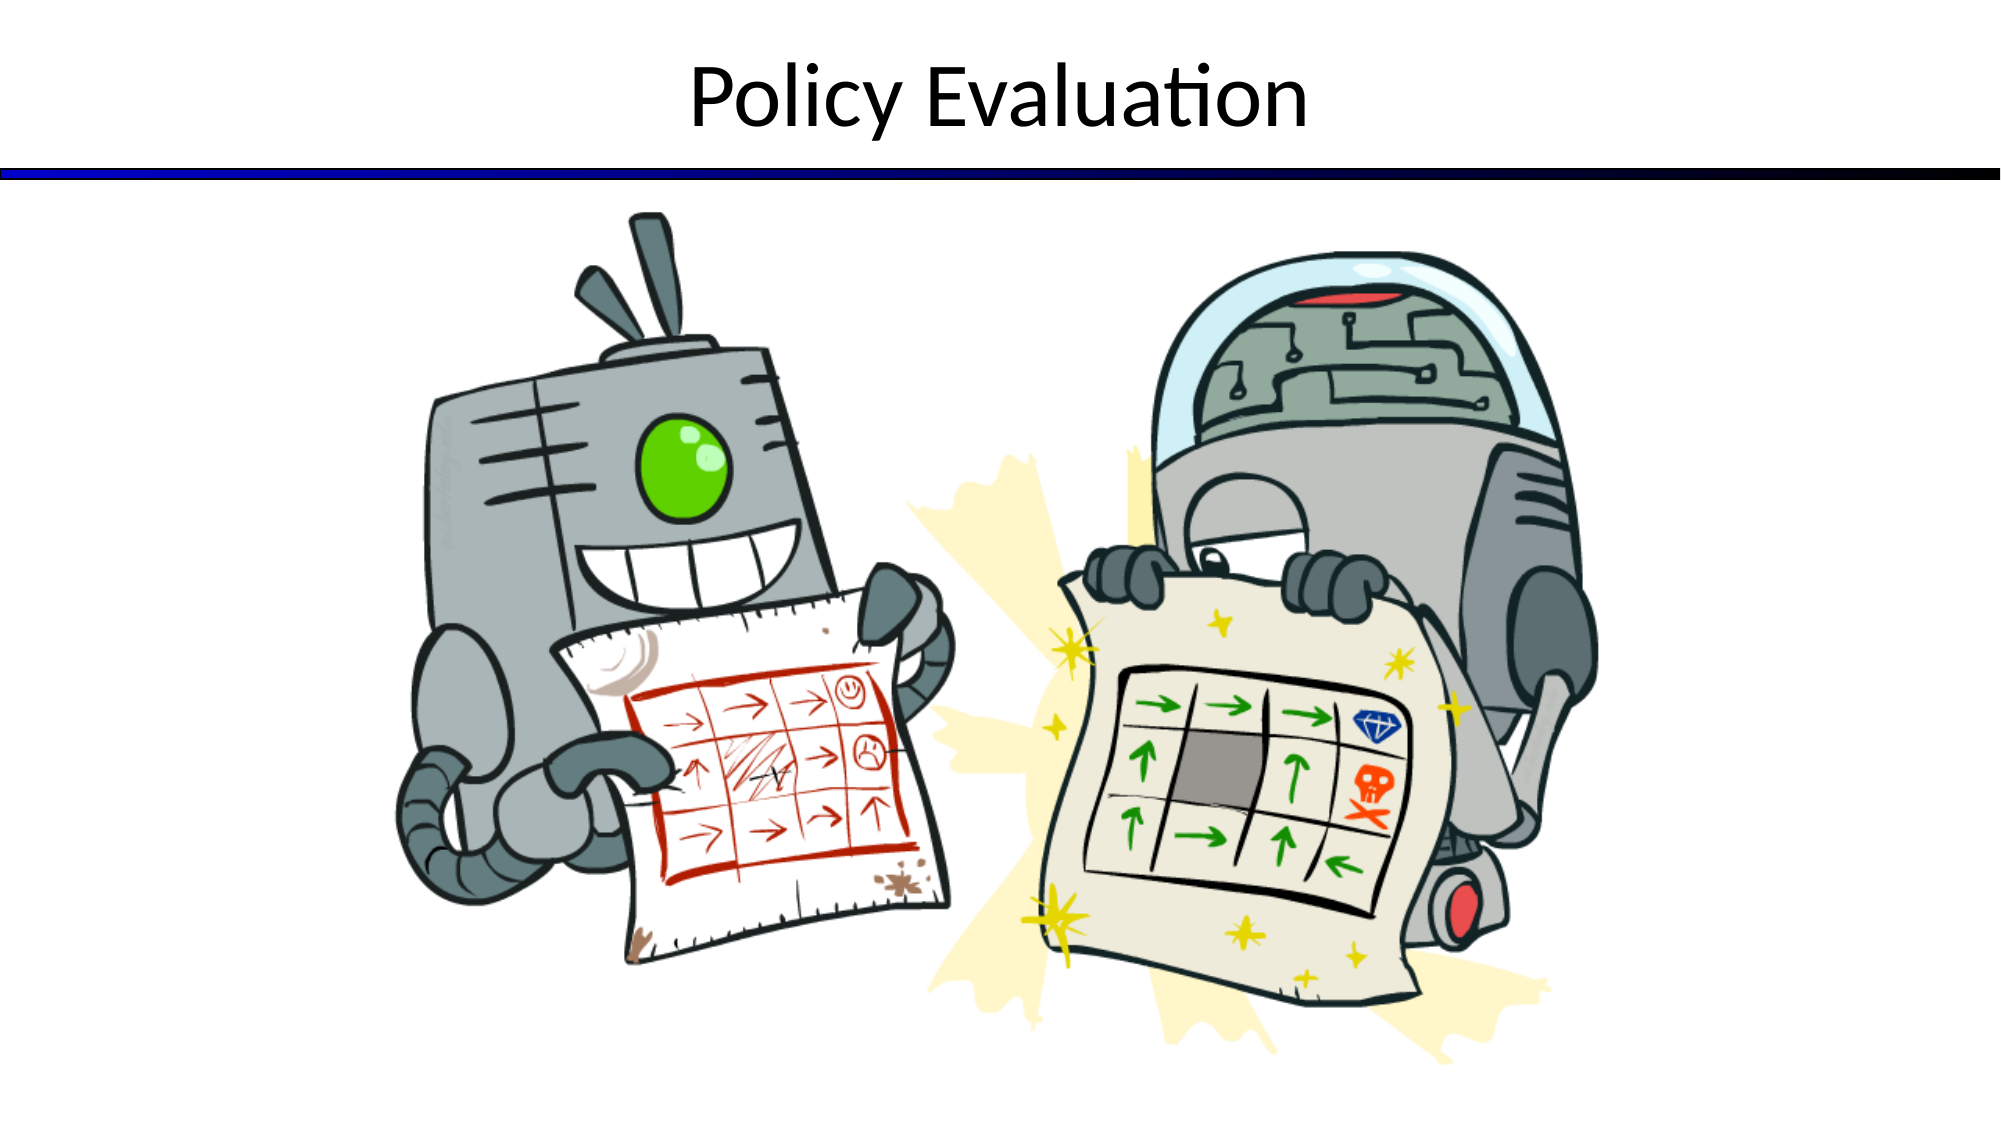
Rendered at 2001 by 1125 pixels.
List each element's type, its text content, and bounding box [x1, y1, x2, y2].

title Policy Evaluation [0, 0, 2000, 184]
picture [362, 199, 1611, 1076]
